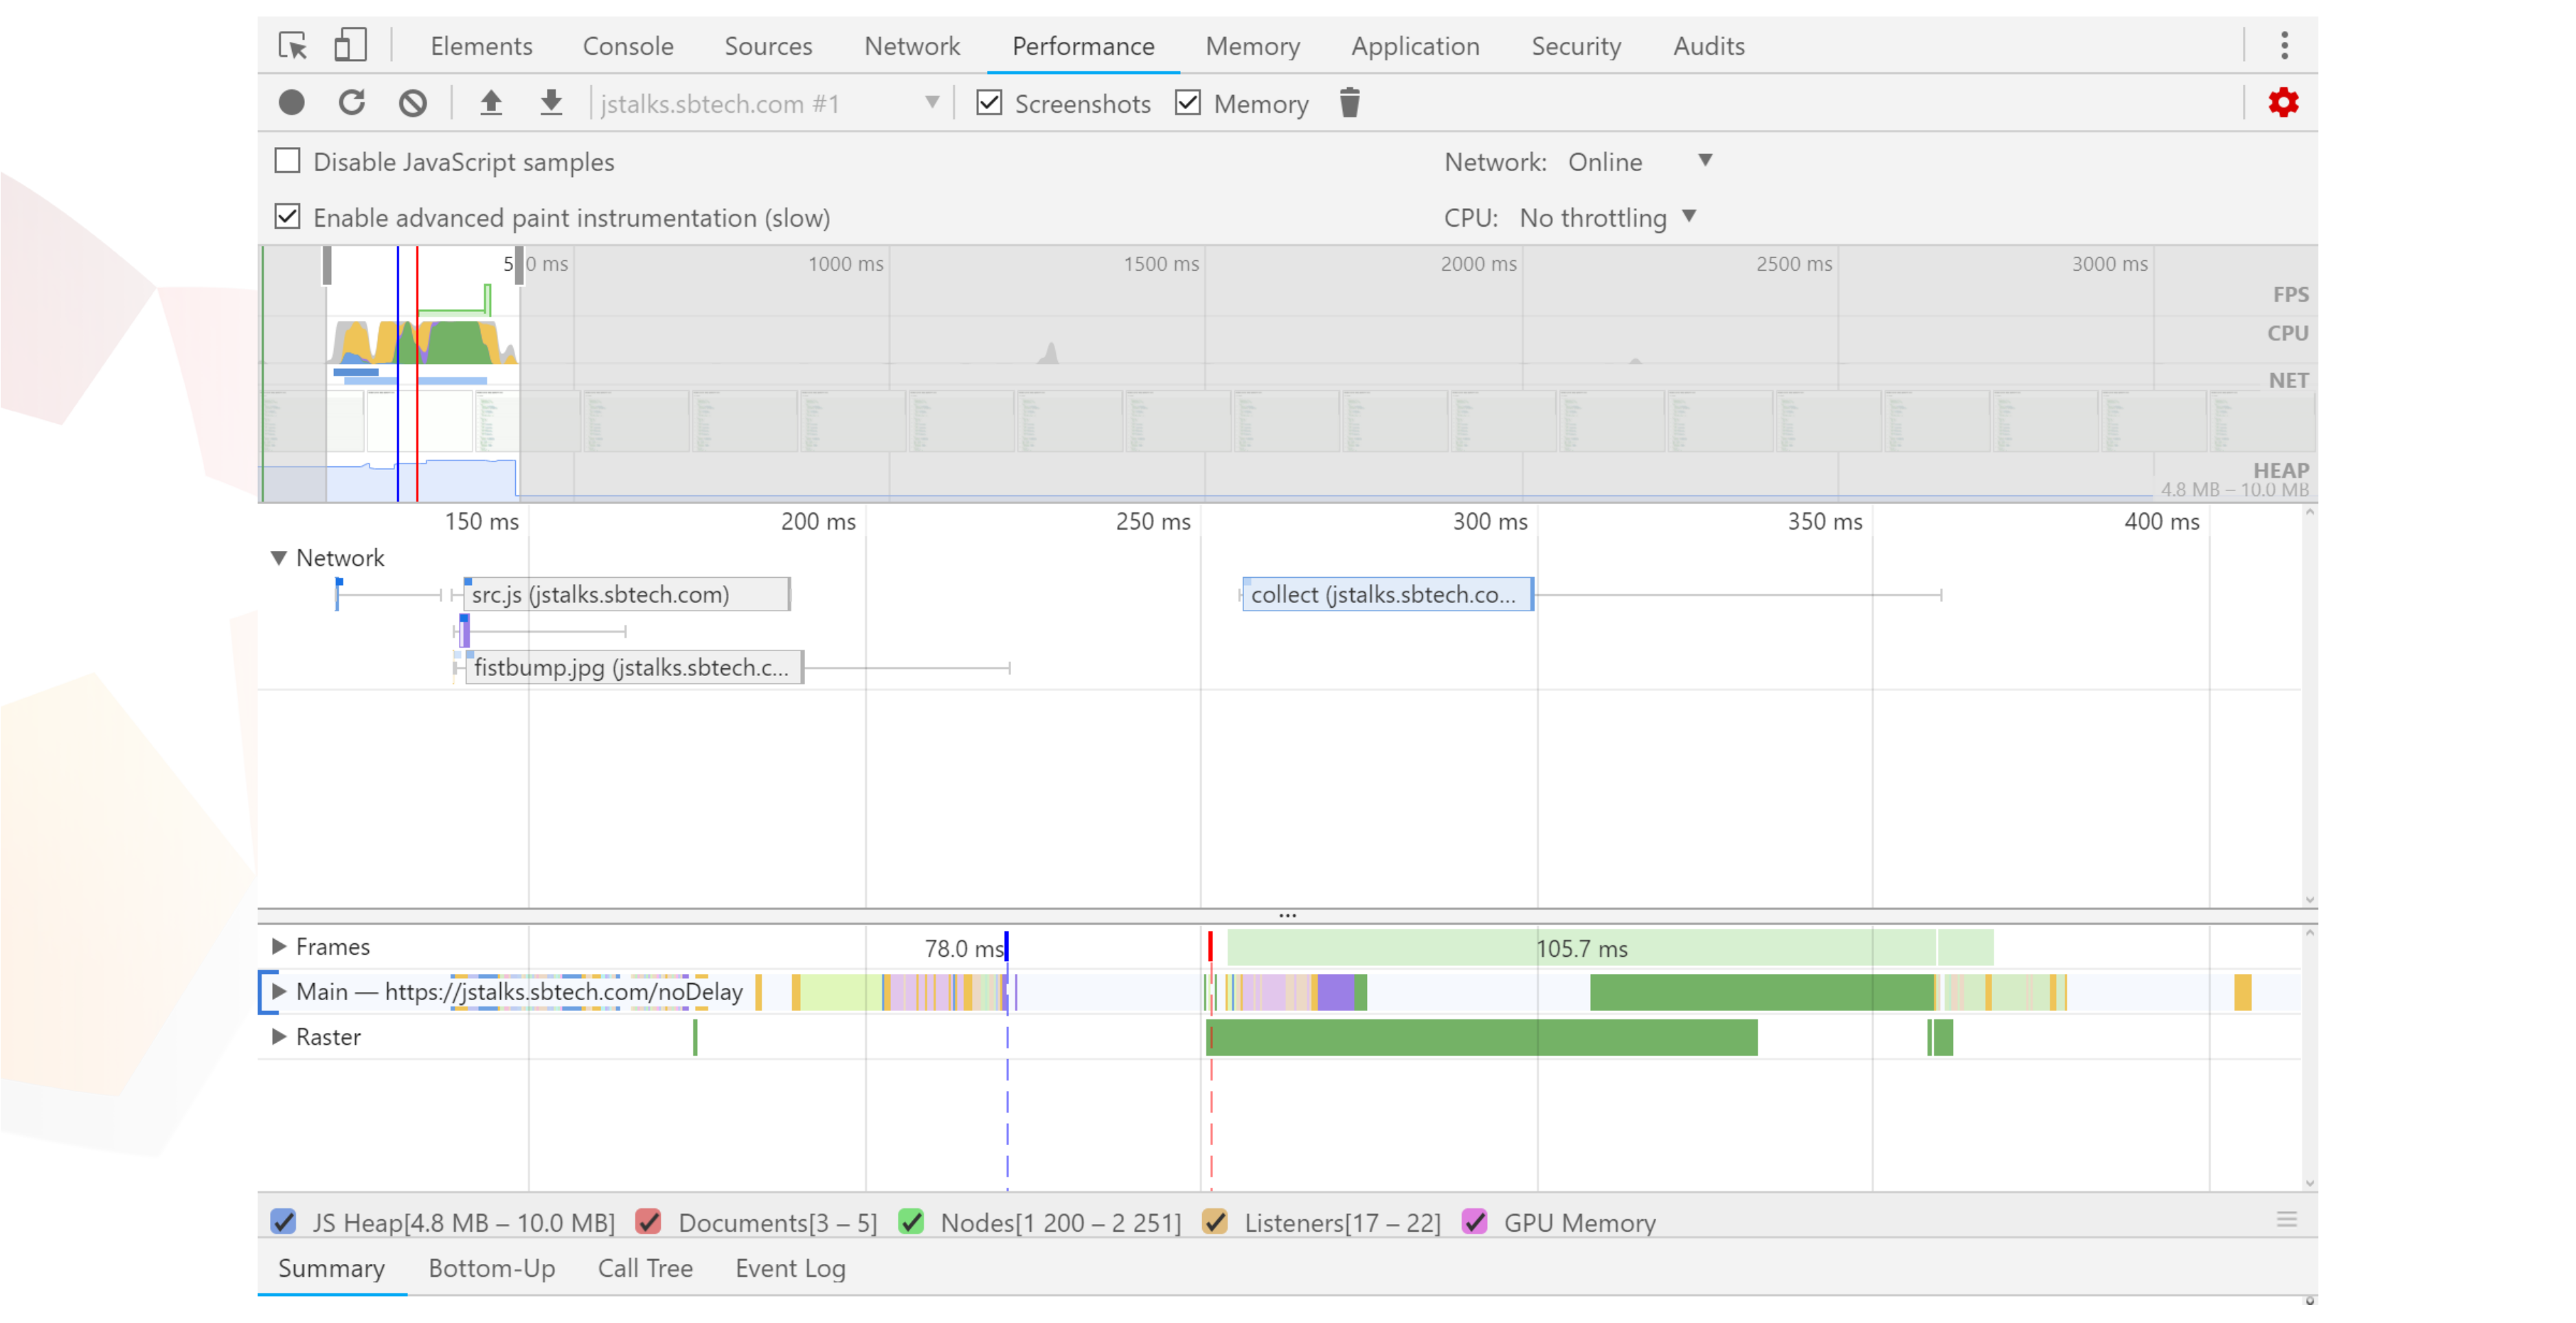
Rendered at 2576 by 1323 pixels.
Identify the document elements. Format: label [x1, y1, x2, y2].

picture [257, 16, 2318, 1305]
